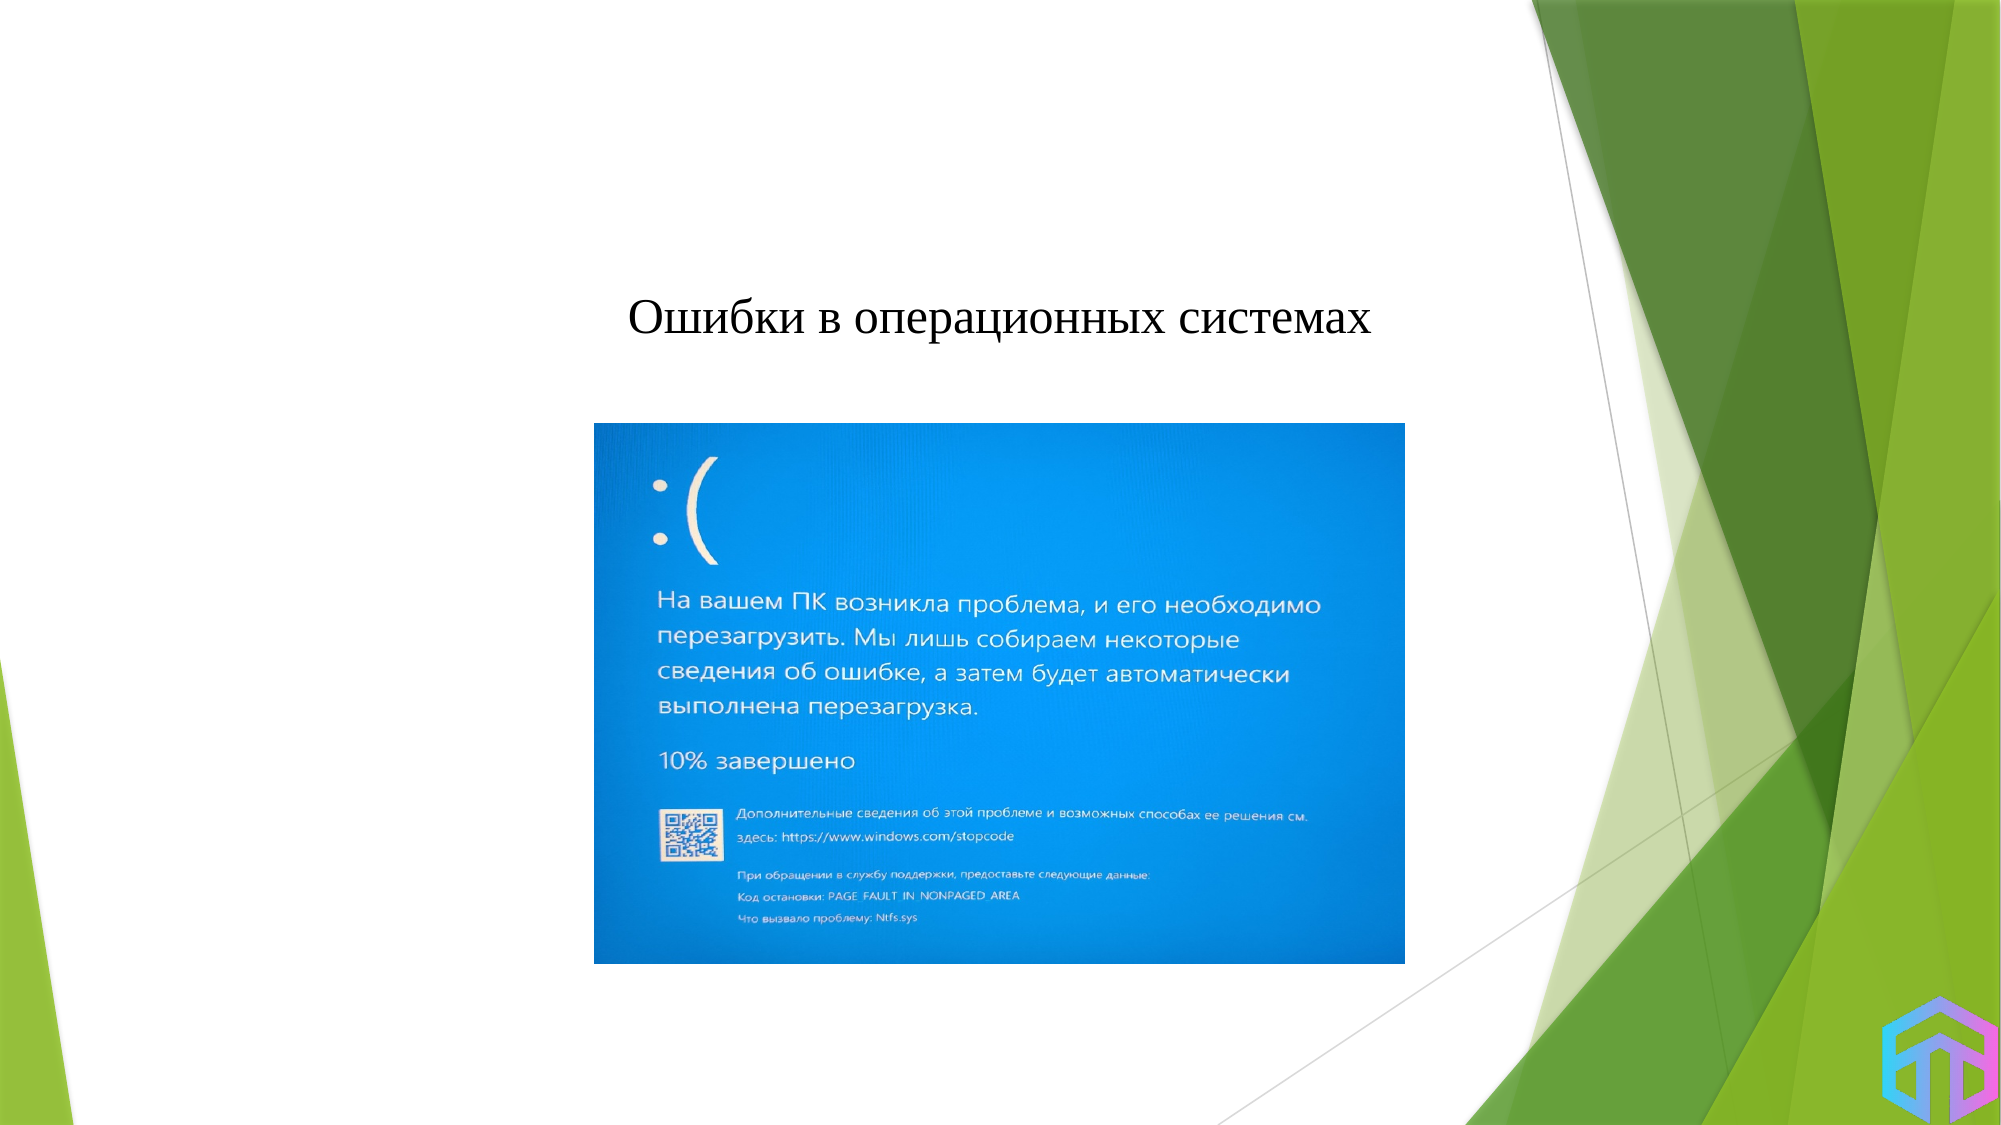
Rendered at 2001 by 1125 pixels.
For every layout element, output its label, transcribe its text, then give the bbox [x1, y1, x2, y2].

picture [1880, 992, 2000, 1125]
text_box Ошибки в операционных системах [612, 276, 1387, 351]
picture [594, 422, 1406, 964]
